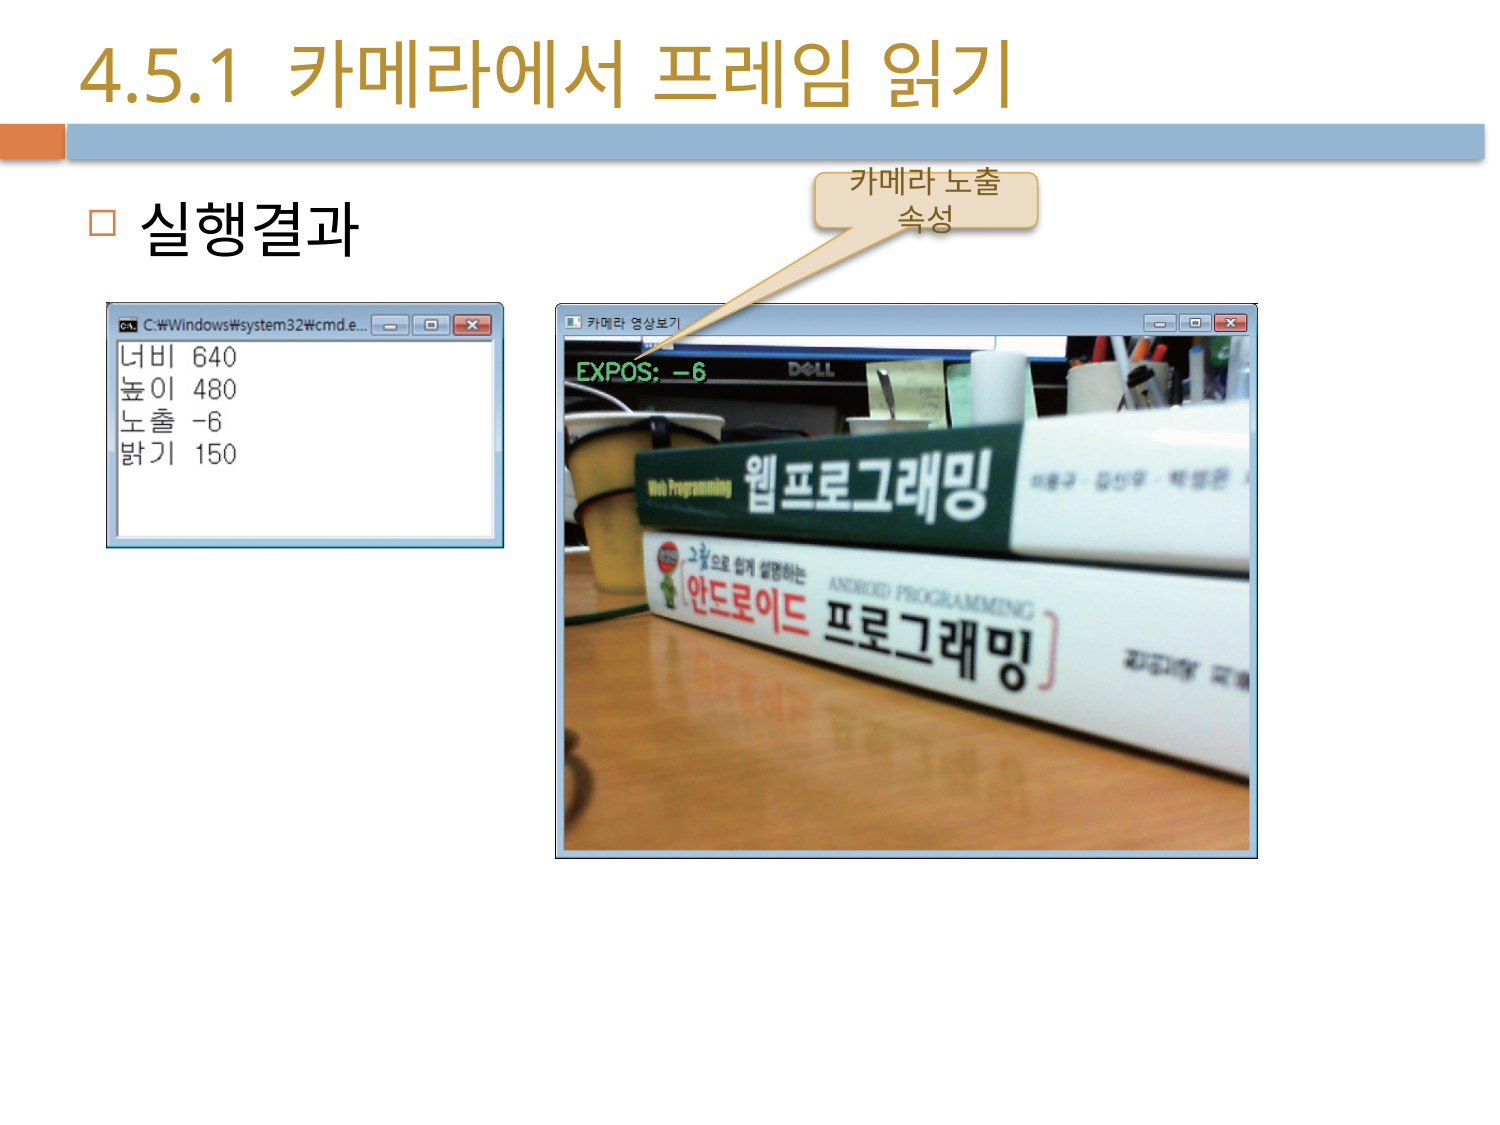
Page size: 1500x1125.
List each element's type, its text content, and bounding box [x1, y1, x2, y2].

text_box 카메라 노출 속성 [729, 171, 1039, 301]
title 4.5.1 카메라에서 프레임 읽기 [64, 7, 1471, 138]
picture [105, 302, 508, 551]
picture [554, 302, 1259, 859]
list 실행결과 [71, 184, 1478, 1047]
